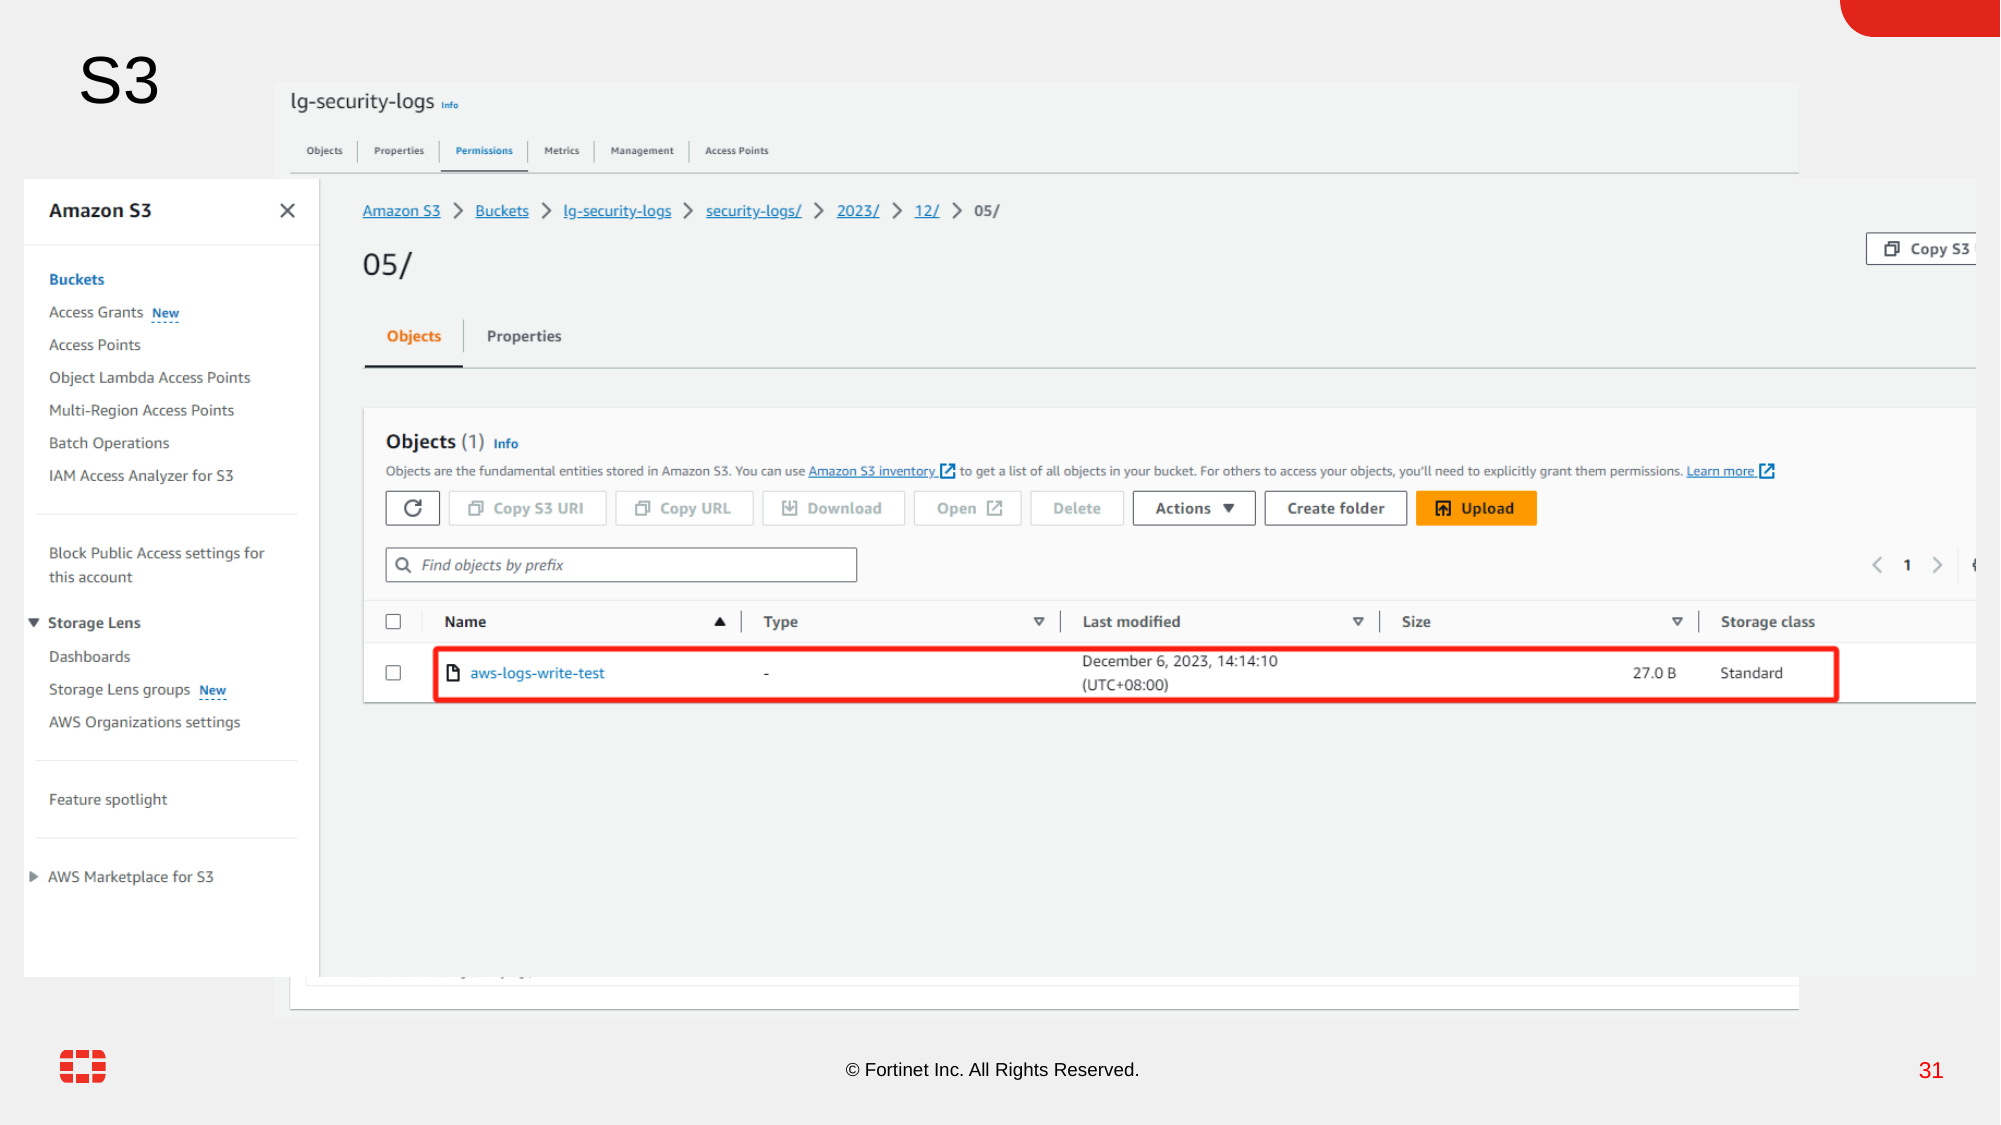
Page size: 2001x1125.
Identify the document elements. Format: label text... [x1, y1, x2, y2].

text_box S3 [63, 38, 176, 126]
picture [24, 82, 1976, 1019]
